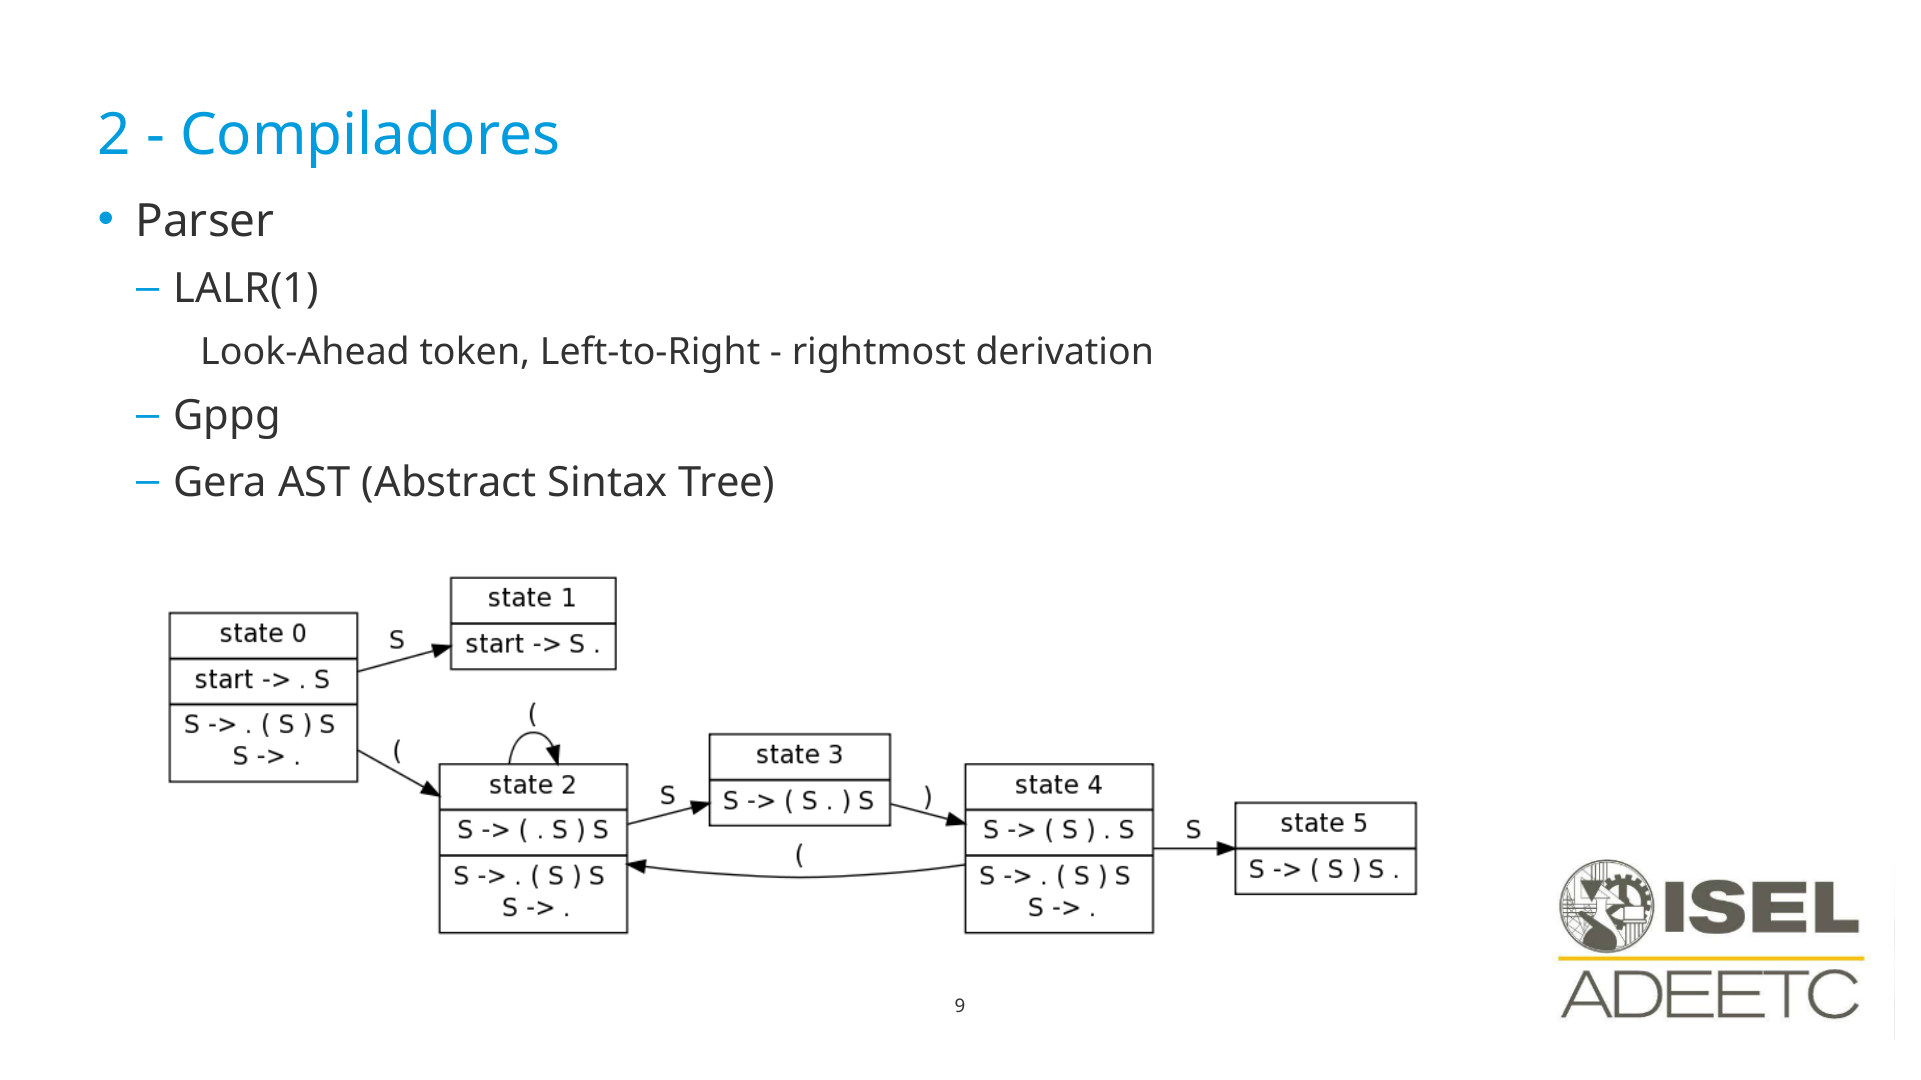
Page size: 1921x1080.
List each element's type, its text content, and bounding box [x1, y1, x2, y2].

list Parser LALR(1) Look-Ahead token, Left-to-Right - rightmost derivation Gppg Gera AST (Abstract Sintax Tree) [97, 190, 1736, 953]
picture [1520, 858, 1895, 1041]
picture [161, 571, 1425, 940]
title 2 - Compiladores [97, 95, 1823, 182]
